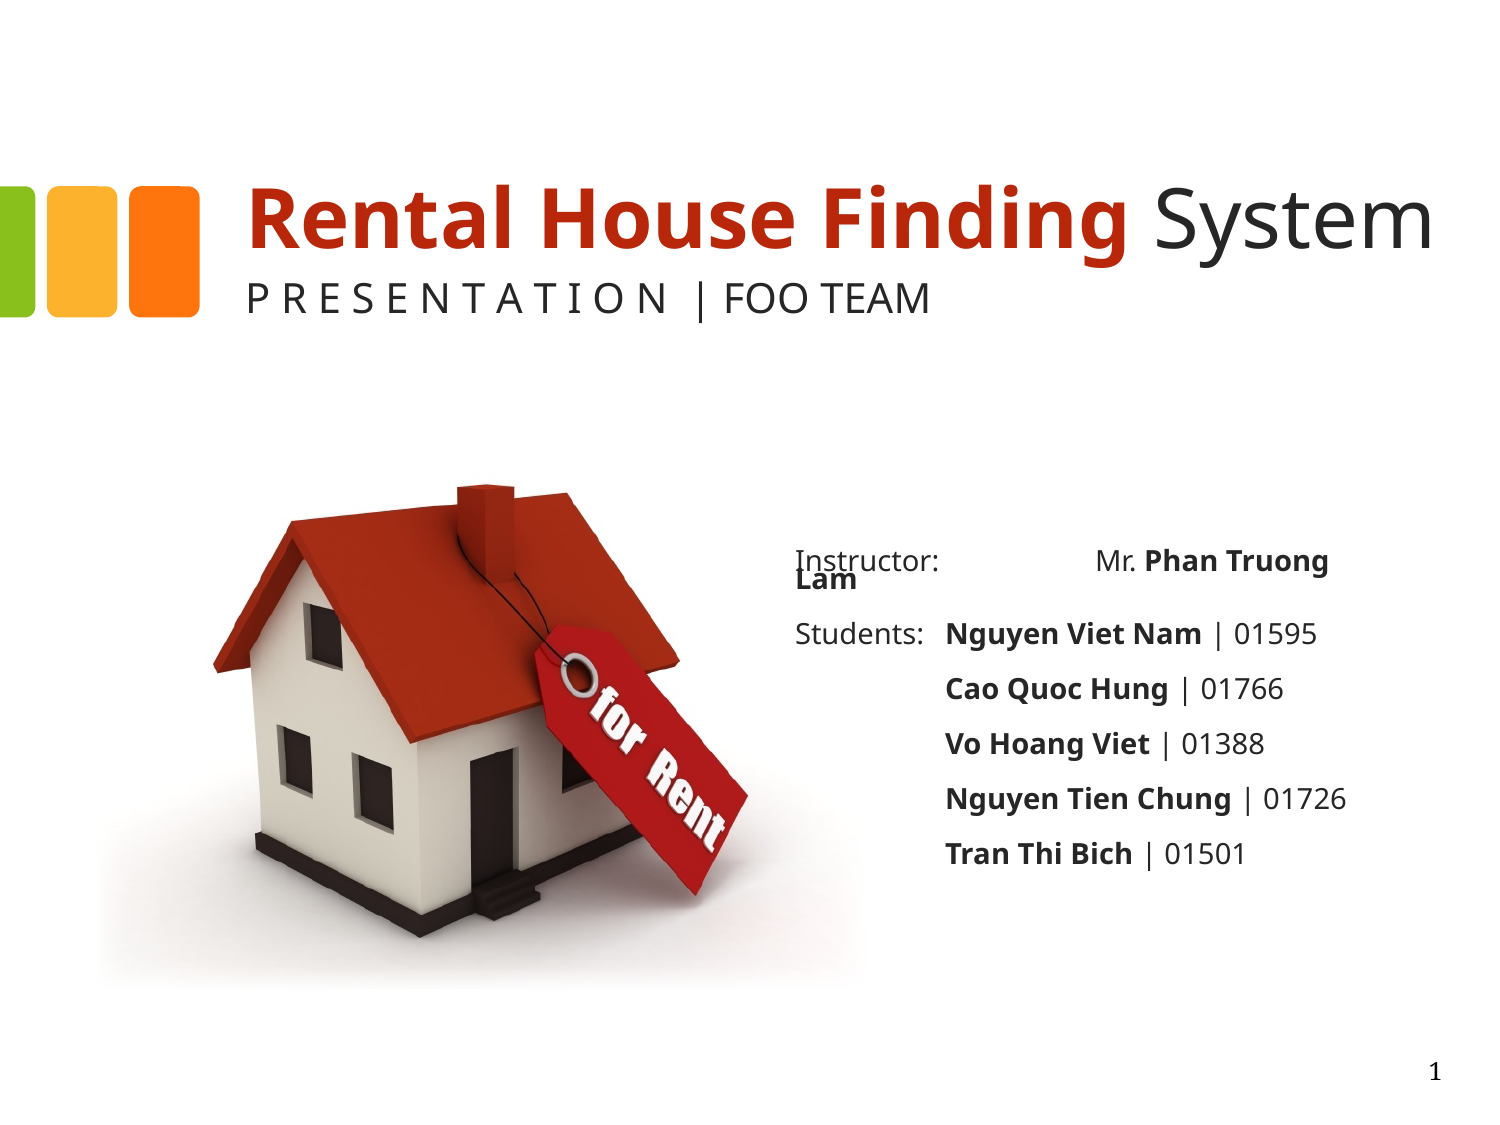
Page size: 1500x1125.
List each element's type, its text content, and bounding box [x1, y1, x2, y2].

text_box Instructor: Mr. Phan Truong Lam Students: Nguyen Viet Nam | 01595 Cao Quoc Hung | 01766 Vo Hoang Viet | 01388 Nguyen Tien Chung | 01726 Tran Thi Bich | 01501 [774, 474, 1413, 1100]
picture [0, 424, 963, 998]
subtitle P R E S E N T A T I O N | FOO TEAM [225, 267, 1350, 413]
title Rental House Finding System [225, 0, 1500, 275]
slide_number 1 [1413, 1057, 1463, 1088]
